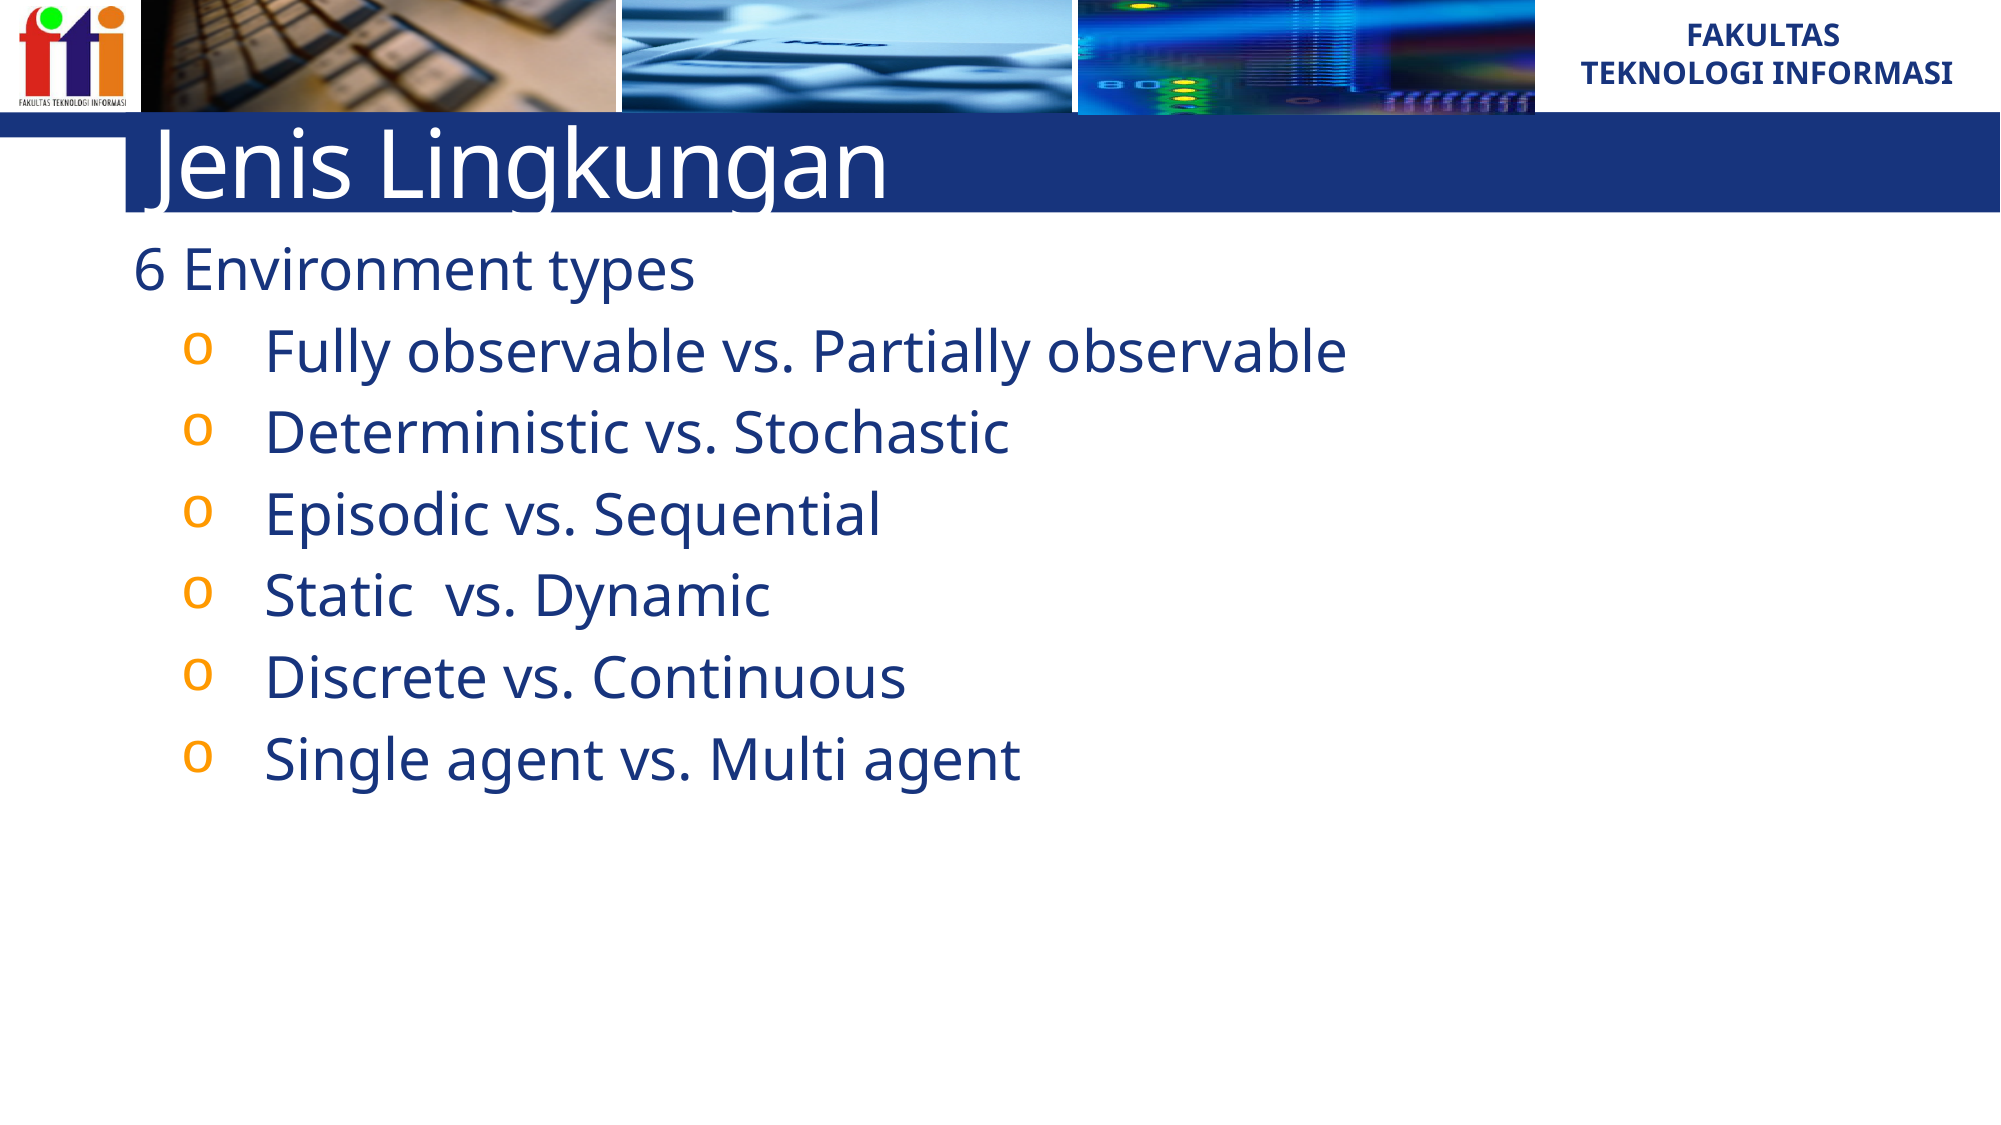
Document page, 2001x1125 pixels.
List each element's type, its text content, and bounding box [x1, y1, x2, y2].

list 6 Environment types Fully observable vs. Partially observable Deterministic vs. Stochastic Episodic vs. Sequential Static vs. Dynamic Discrete vs. Continuous Single agent vs. Multi agent [99, 224, 1901, 1038]
picture [19, 6, 126, 106]
title Jenis Lingkungan [137, 113, 1922, 207]
picture [622, 0, 1072, 113]
picture [141, 0, 616, 112]
picture [1078, 0, 1535, 113]
